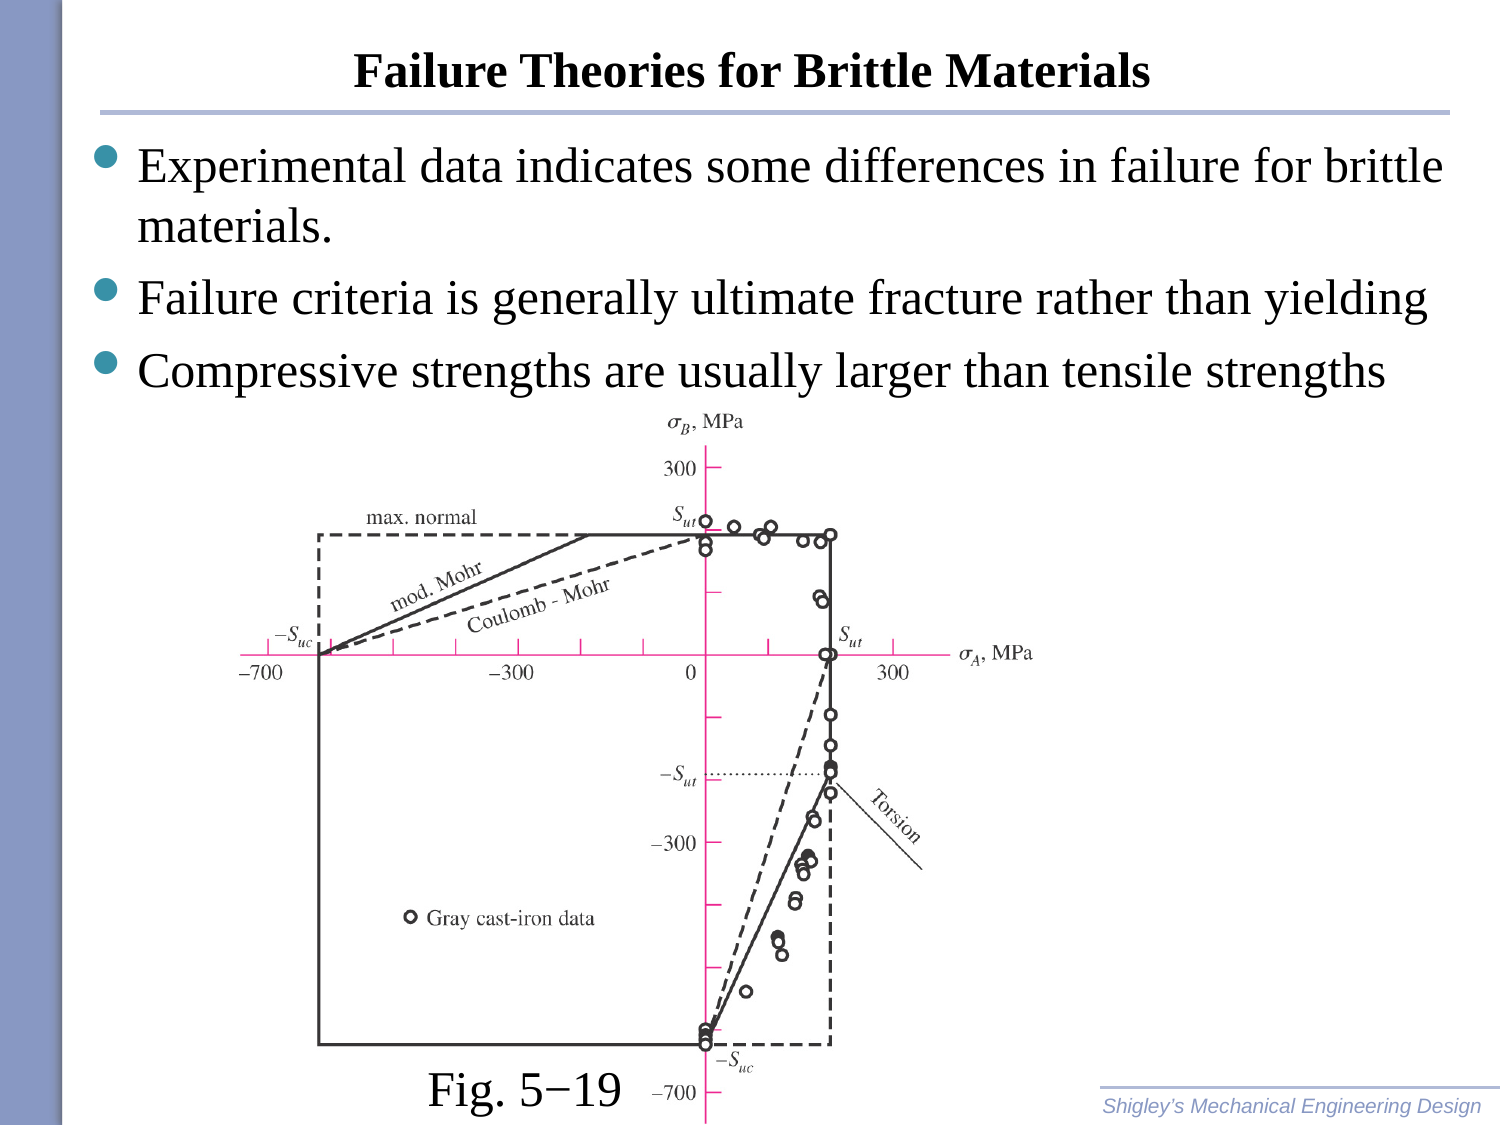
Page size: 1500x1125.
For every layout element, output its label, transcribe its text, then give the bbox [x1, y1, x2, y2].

title Failure Theories for Brittle Materials [137, 30, 1368, 106]
footer Shigley’s Mechanical Engineering Design [1087, 1074, 1500, 1125]
picture [237, 399, 1034, 1125]
list Experimental data indicates some differences in failure for brittle materials. Failure criteria is generally ultimate fracture rather than yielding Compressive strengths are usually larger than tensile strengths [62, 125, 1463, 1075]
